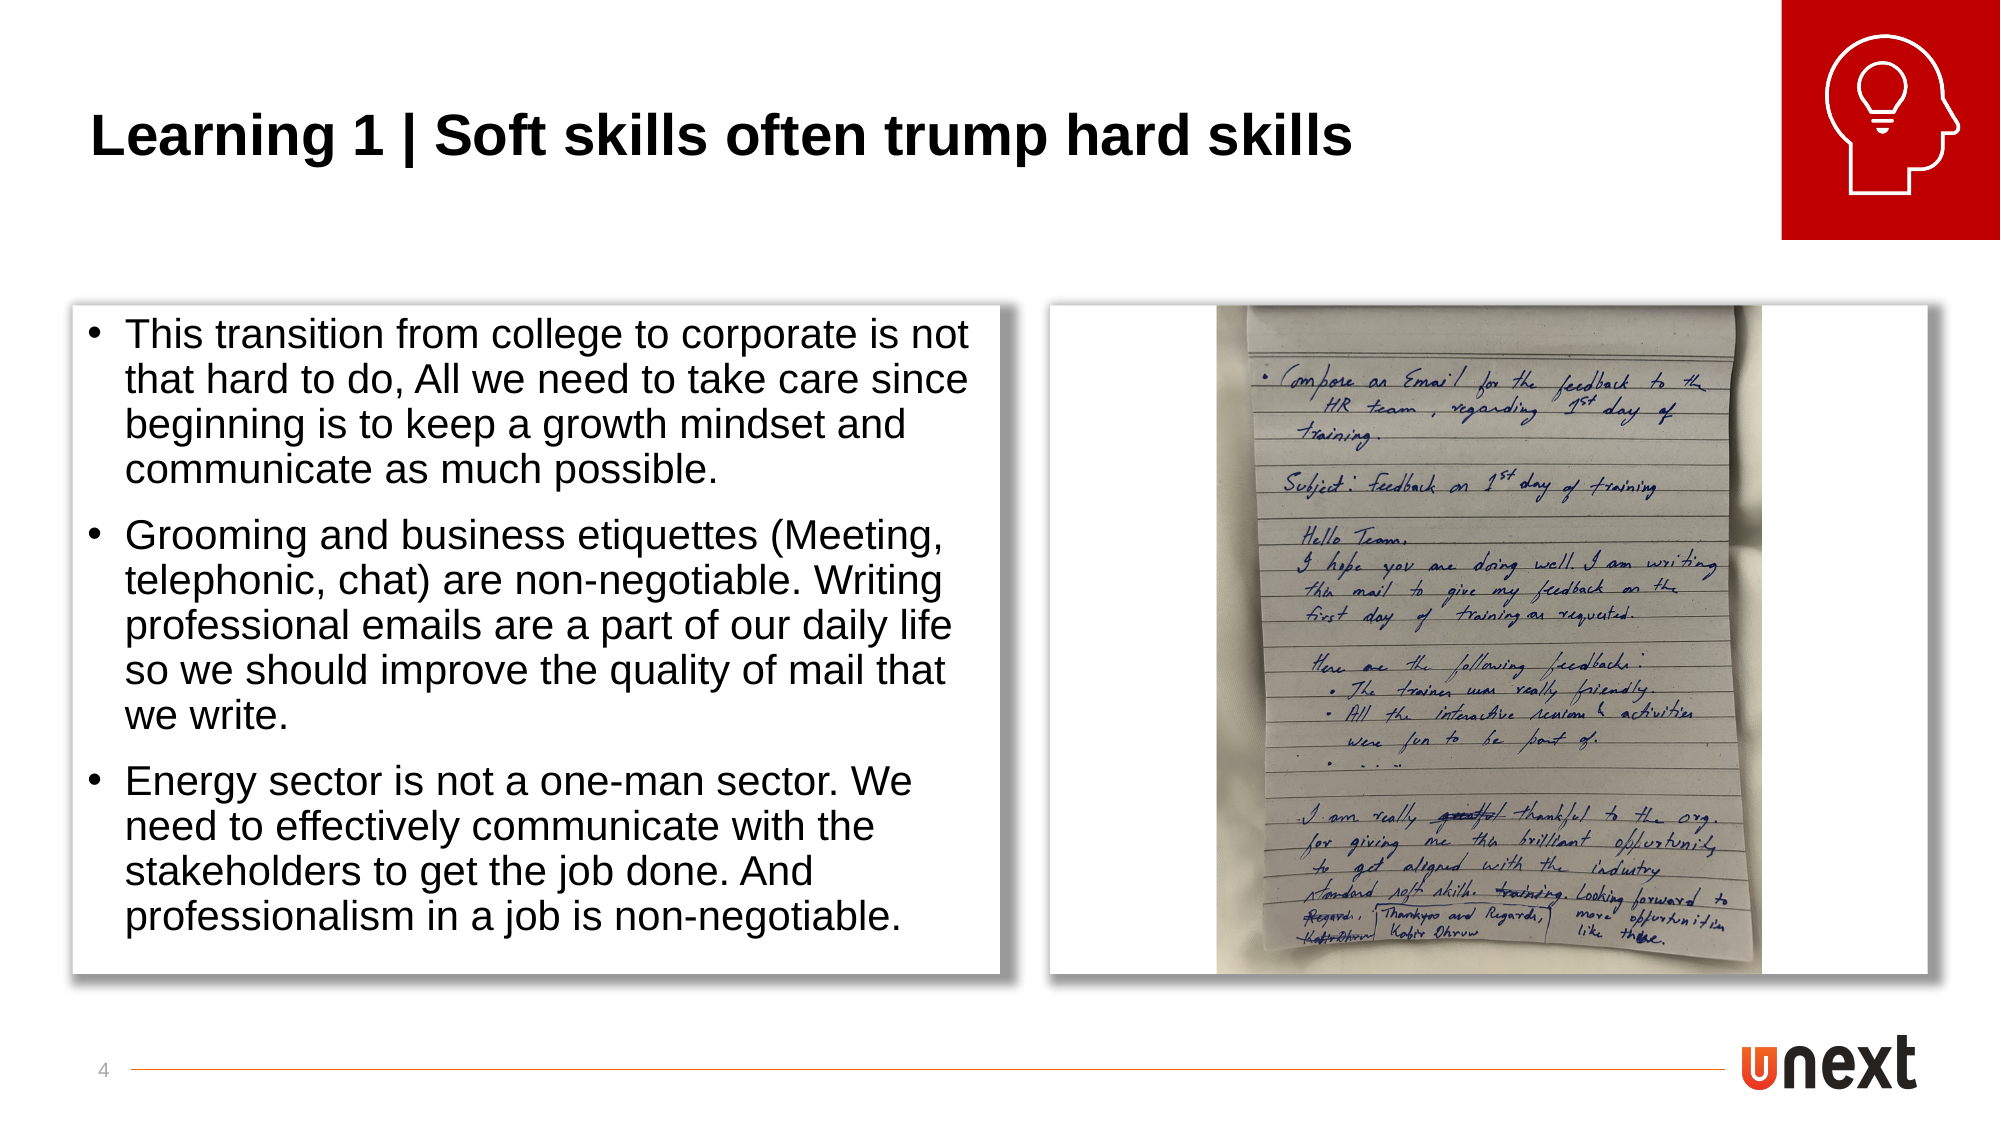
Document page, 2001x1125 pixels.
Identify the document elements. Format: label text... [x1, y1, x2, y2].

text_box [1050, 305, 1217, 974]
picture [1797, 23, 1988, 214]
text_box [1781, 0, 2000, 241]
title Learning 1 | Soft skills often trump hard skills [76, 78, 1797, 196]
picture [1742, 1035, 1917, 1090]
slide_number 4 [48, 1047, 110, 1091]
text_box [1762, 305, 1928, 974]
picture [1154, 306, 1824, 973]
text_box This transition from college to corporate is not that hard to do, All we need to take care since beginning is to keep a growth mindset and communicate as much possible. Grooming and business etiquettes (Meeting, telephonic, chat) are non-negotiable. Writing professional emails are a part of our daily life so we should improve the quality of mail that we write. Energy sector is not a one-man sector. We need to effectively communicate with the stakeholders to get the job done. And professionalism in a job is non-negotiable. [72, 305, 1000, 974]
